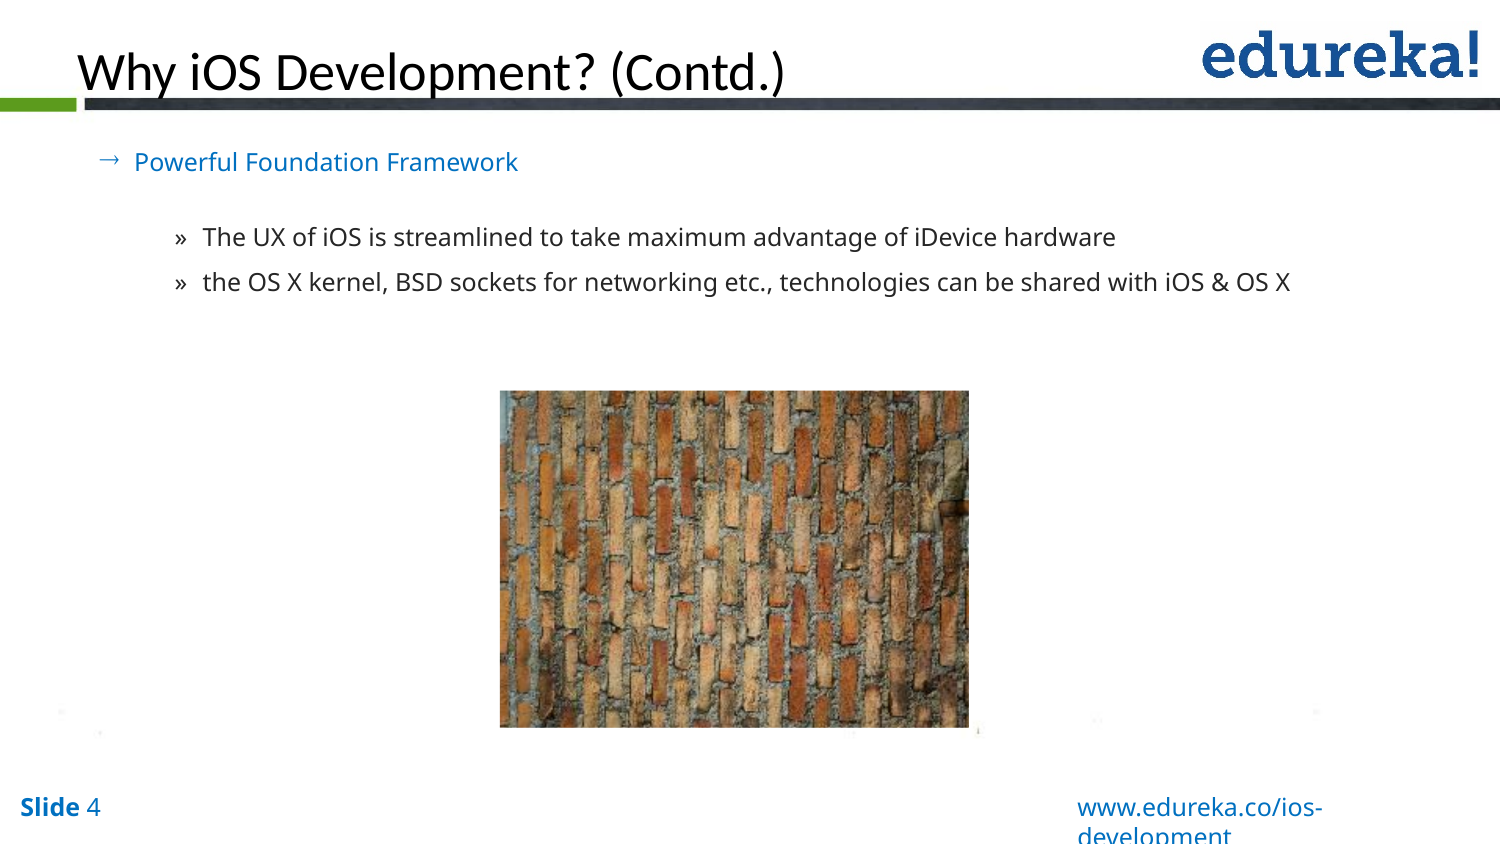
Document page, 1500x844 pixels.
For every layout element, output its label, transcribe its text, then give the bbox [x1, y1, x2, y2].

picture [1143, 834, 1150, 844]
picture [1158, 834, 1166, 844]
picture [1081, 834, 1088, 844]
picture [0, 0, 1500, 844]
picture [1211, 834, 1218, 844]
picture [1183, 834, 1189, 844]
text_box Powerful Foundation Framework The UX of iOS is streamlined to take maximum advantage of iDevice hardware the OS X kernel, BSD sockets for networking etc., technologies can be shared with iOS & OS X [84, 139, 1384, 377]
text_box Why iOS Development? (Contd.) [62, 28, 965, 101]
picture [1174, 834, 1181, 844]
